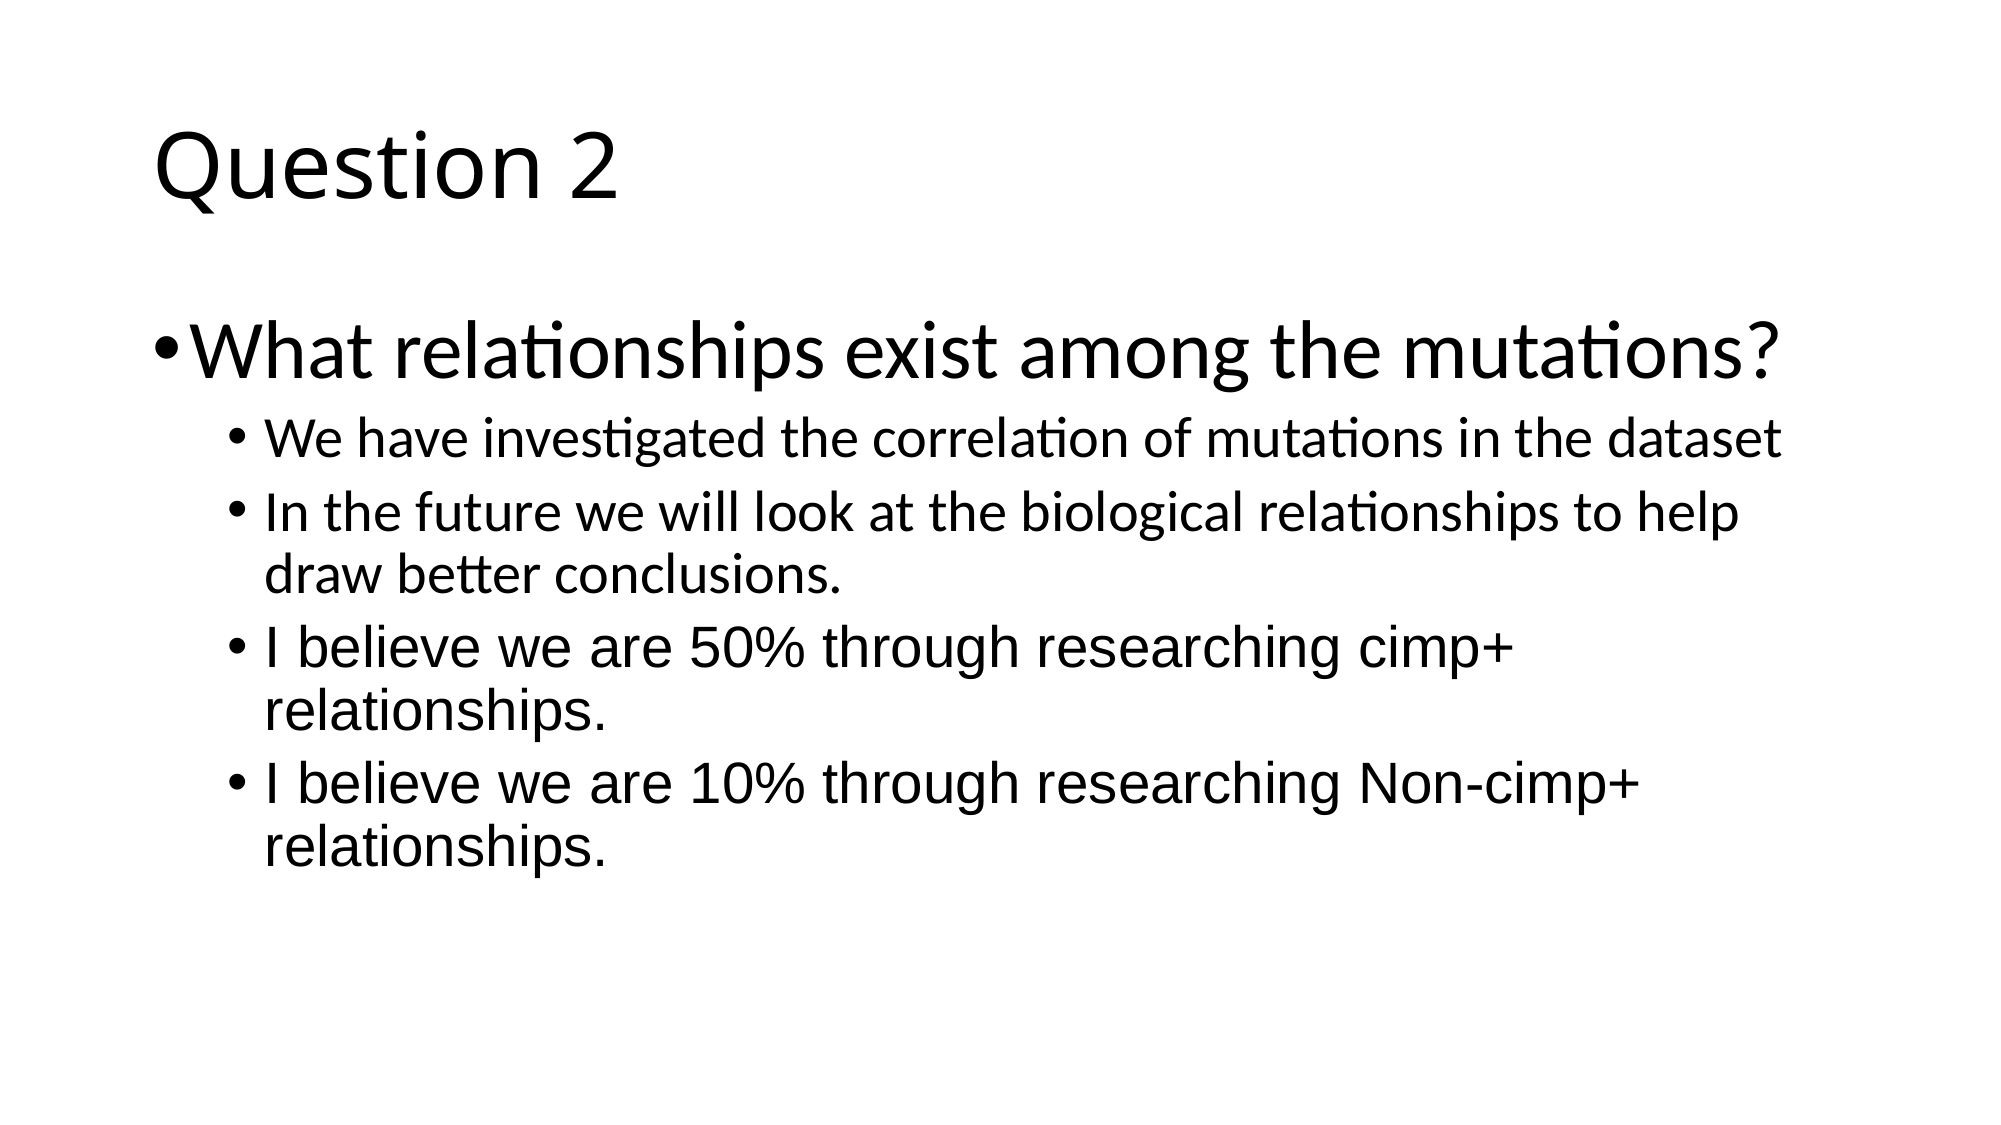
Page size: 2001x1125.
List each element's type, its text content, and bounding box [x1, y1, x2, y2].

list What relationships exist among the mutations? We have investigated the correlation of mutations in the dataset In the future we will look at the biological relationships to help draw better conclusions. I believe we are 50% through researching cimp+ relationships. I believe we are 10% through researching Non-cimp+ relationships. [137, 299, 1863, 1014]
title Question 2 [137, 59, 1863, 278]
